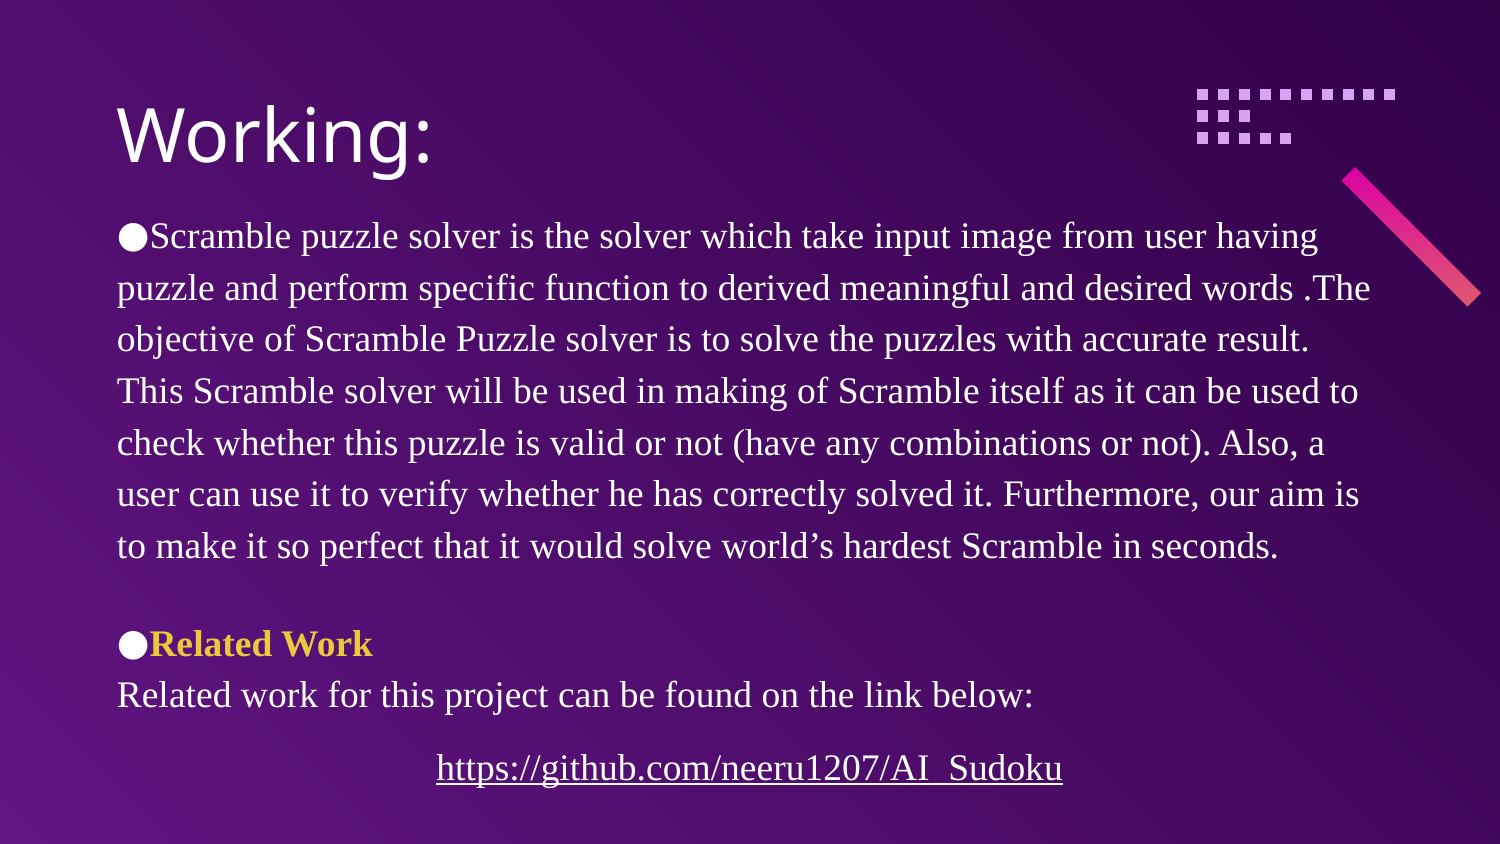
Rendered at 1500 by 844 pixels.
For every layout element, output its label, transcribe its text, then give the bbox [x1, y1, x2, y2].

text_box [1197, 88, 1396, 144]
list Scramble puzzle solver is the solver which take input image from user having puzzle and perform specific function to derived meaningful and desired words .The objective of Scramble Puzzle solver is to solve the puzzles with accurate result. This Scramble solver will be used in making of Scramble itself as it can be used to check whether this puzzle is valid or not (have any combinations or not). Also, a user can use it to verify whether he has correctly solved it. Furthermore, our aim is to make it so perfect that it would solve world’s hardest Scramble in seconds. Related Work Related work for this project can be found on the link below: https://github.com/neeru1207/AI_Sudoku [101, 189, 1399, 750]
title Working: [101, 72, 1399, 167]
